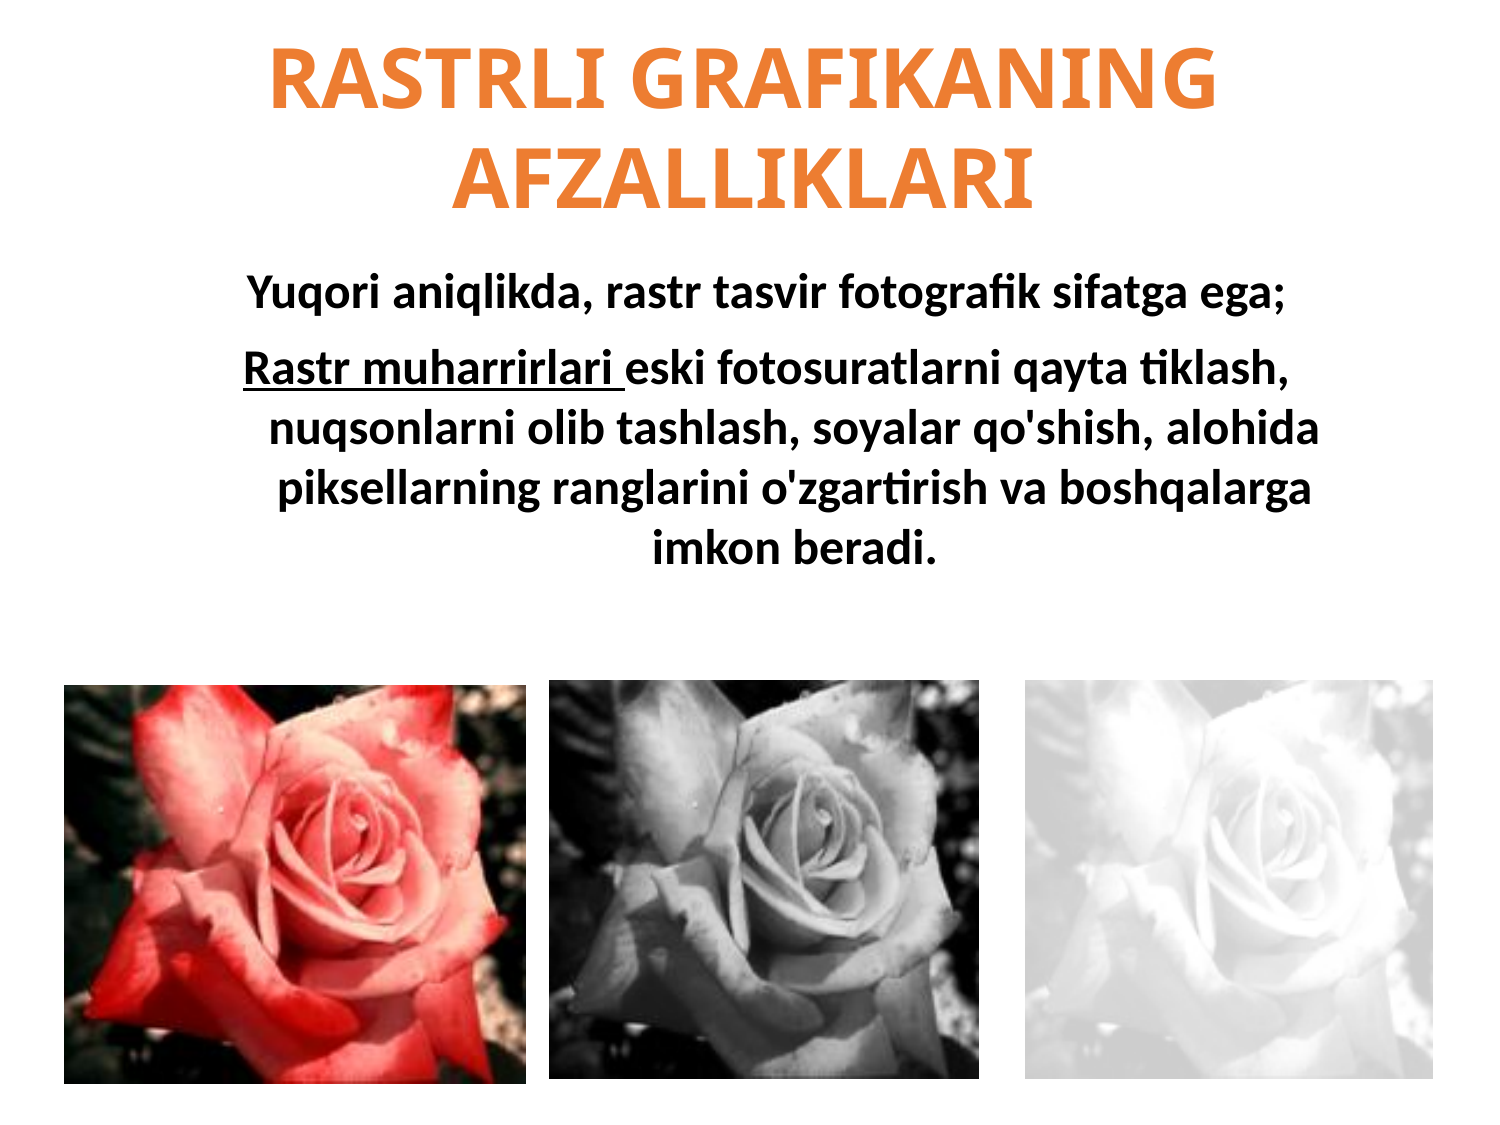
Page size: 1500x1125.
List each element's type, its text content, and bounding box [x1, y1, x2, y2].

picture [1025, 680, 1433, 1079]
text_box Rastrli grafikaning afzalliklari [41, 31, 1447, 219]
picture [64, 685, 526, 1084]
text_box Yuqori aniqlikda, rastr tasvir fotografik sifatga ega; Rastr muharrirlari eski fotosuratlarni qayta tiklash, nuqsonlarni olib tashlash, soyalar qo'shish, alohida piksellarning ranglarini o'zgartirish va boshqalarga imkon beradi. [169, 250, 1365, 1083]
picture [549, 680, 978, 1079]
